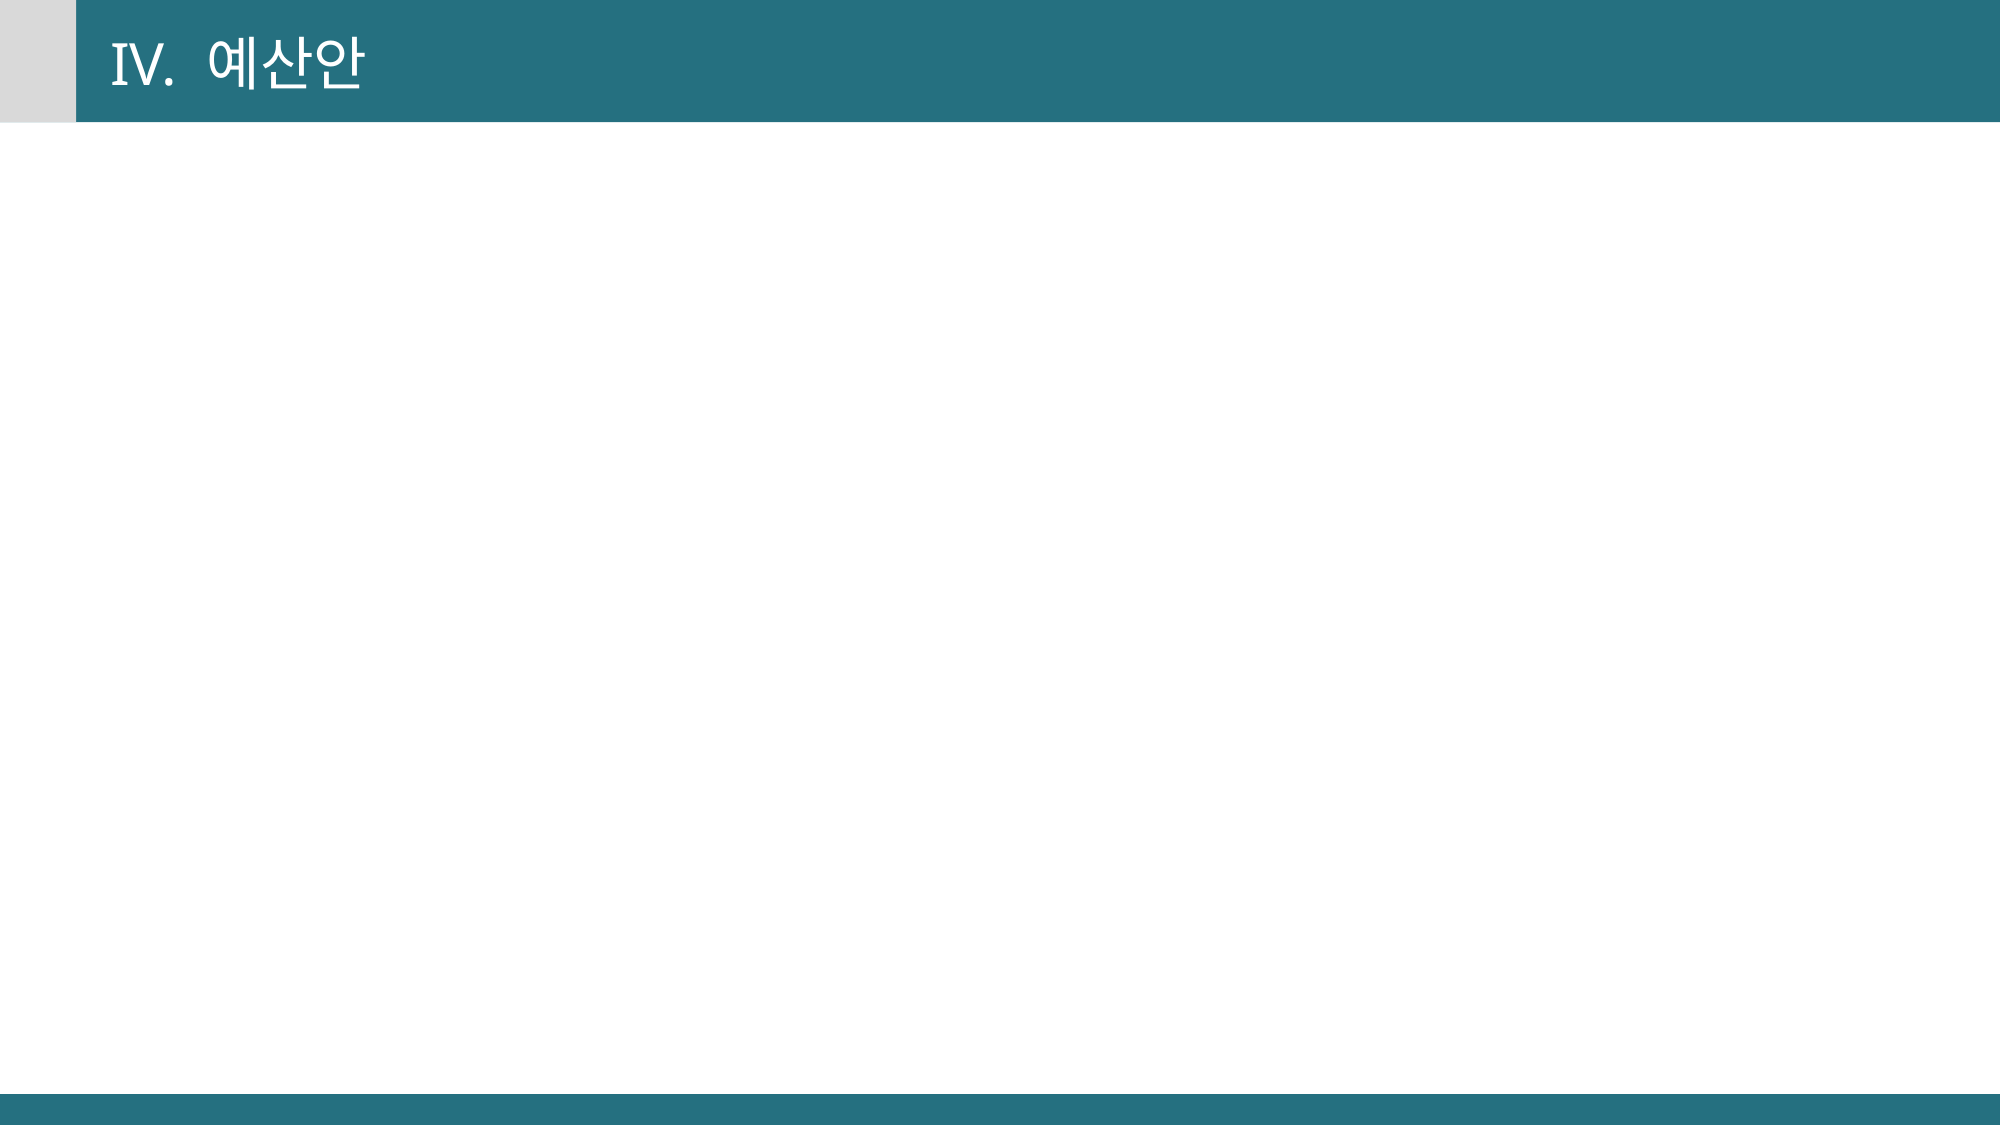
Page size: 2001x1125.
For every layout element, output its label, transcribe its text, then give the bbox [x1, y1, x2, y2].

text_box [0, 1093, 2000, 1125]
text_box IV. 예산안 [95, 19, 382, 105]
text_box [0, 0, 77, 123]
text_box [77, 0, 2000, 123]
